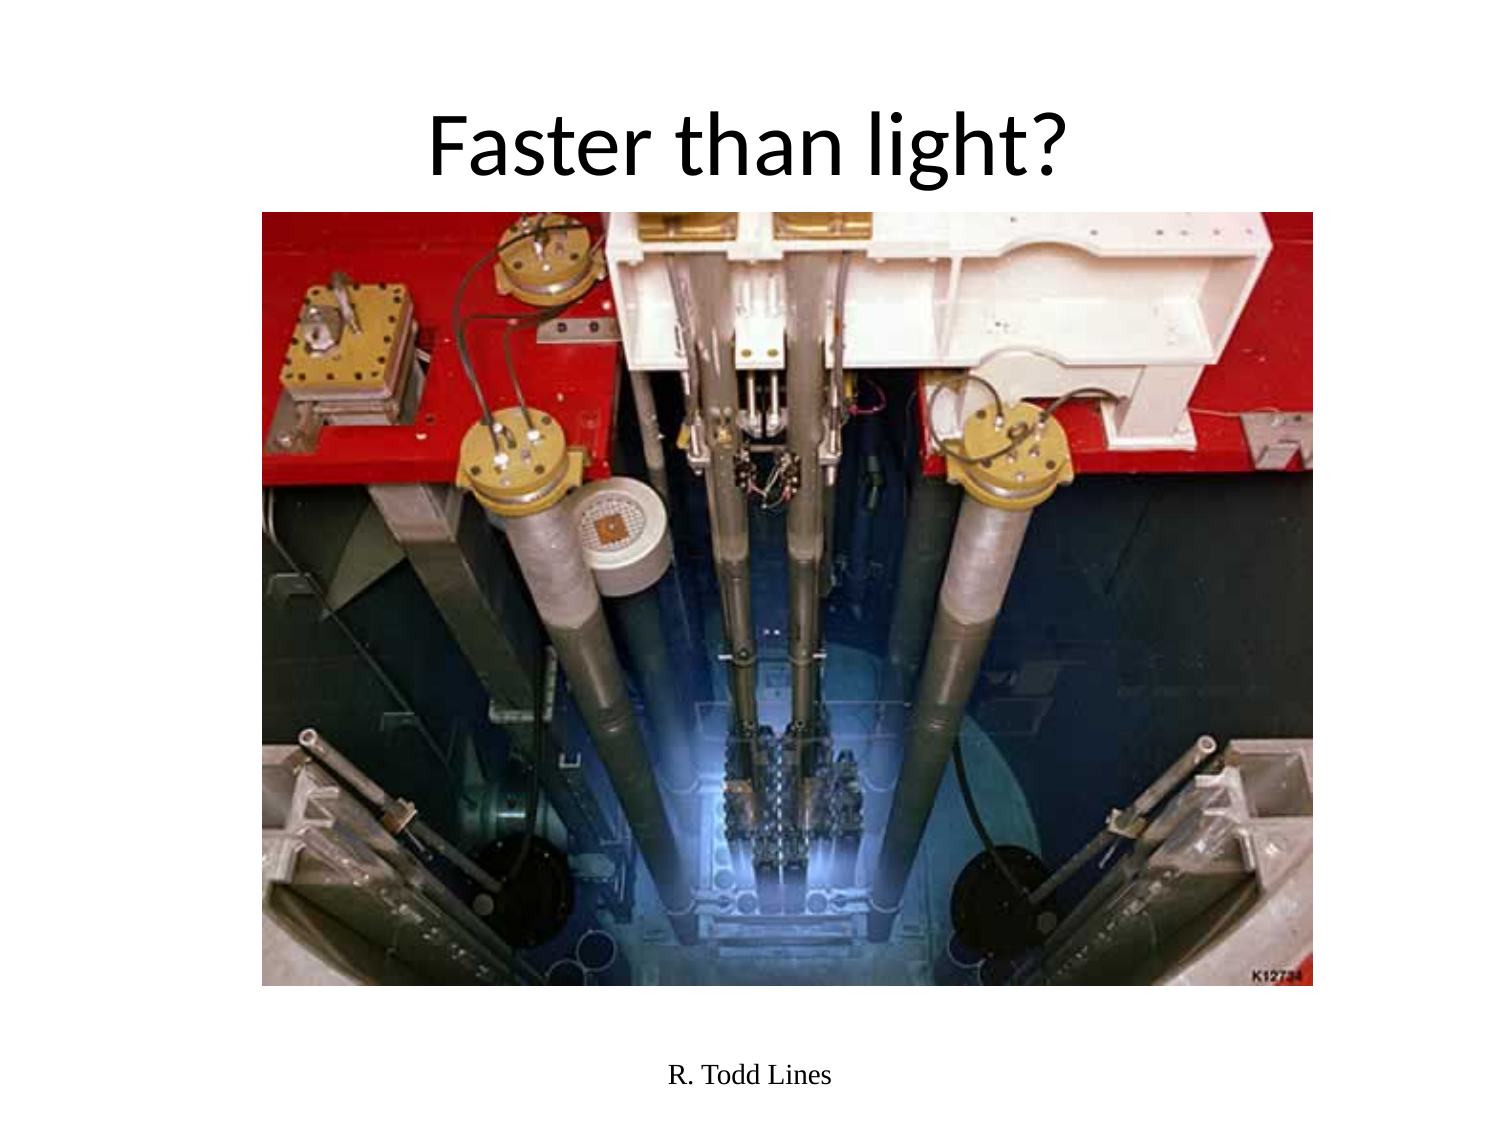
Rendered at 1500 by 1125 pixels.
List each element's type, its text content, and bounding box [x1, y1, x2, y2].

footer R. Todd Lines [512, 1042, 988, 1103]
title Faster than light? [75, 45, 1425, 233]
picture [262, 212, 1313, 986]
